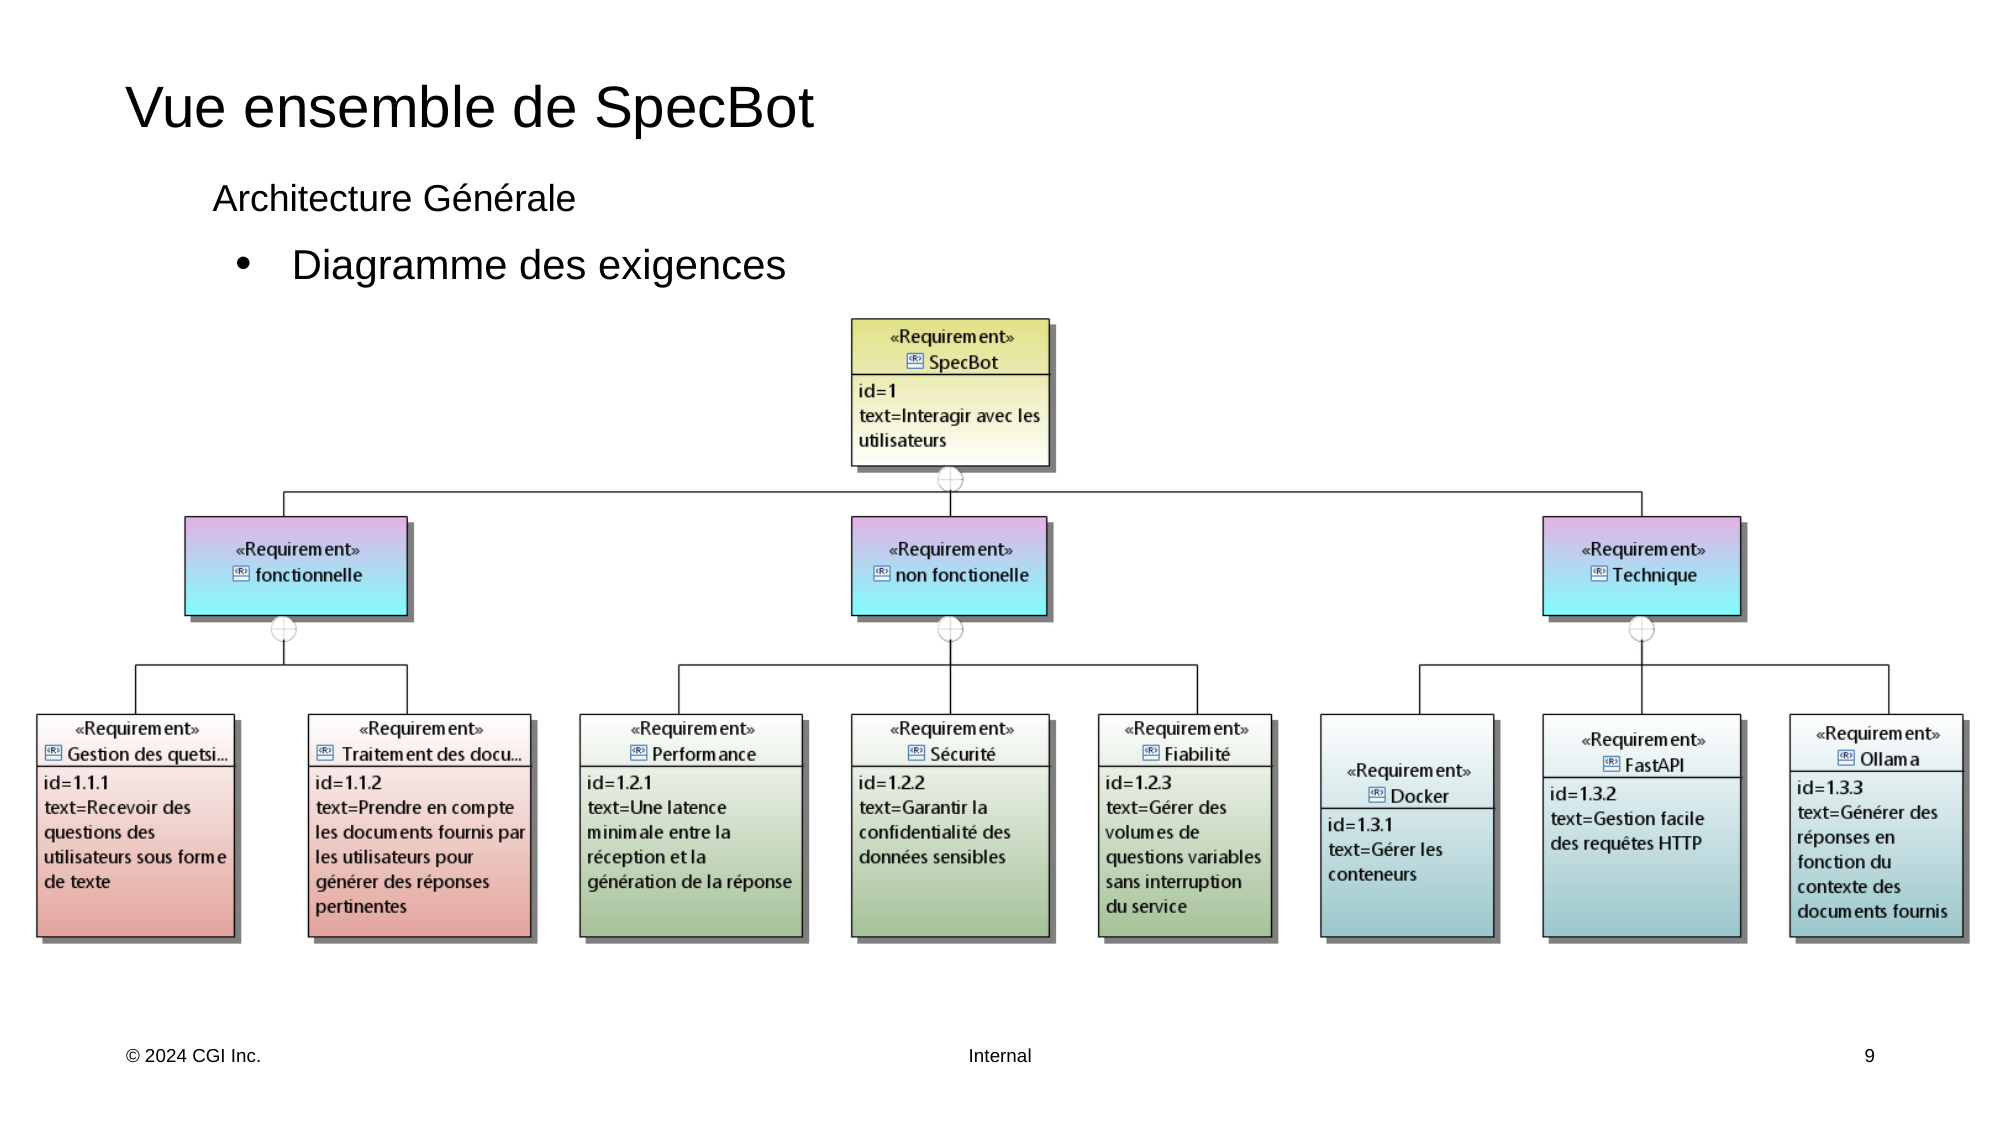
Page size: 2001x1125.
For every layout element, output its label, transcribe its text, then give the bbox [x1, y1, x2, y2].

text_box [202, 248, 1015, 303]
text_box Architecture Générale [197, 166, 678, 227]
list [24, 306, 1976, 951]
title Vue ensemble de SpecBot [125, 69, 1875, 157]
text_box Diagramme des exigences [220, 230, 926, 296]
